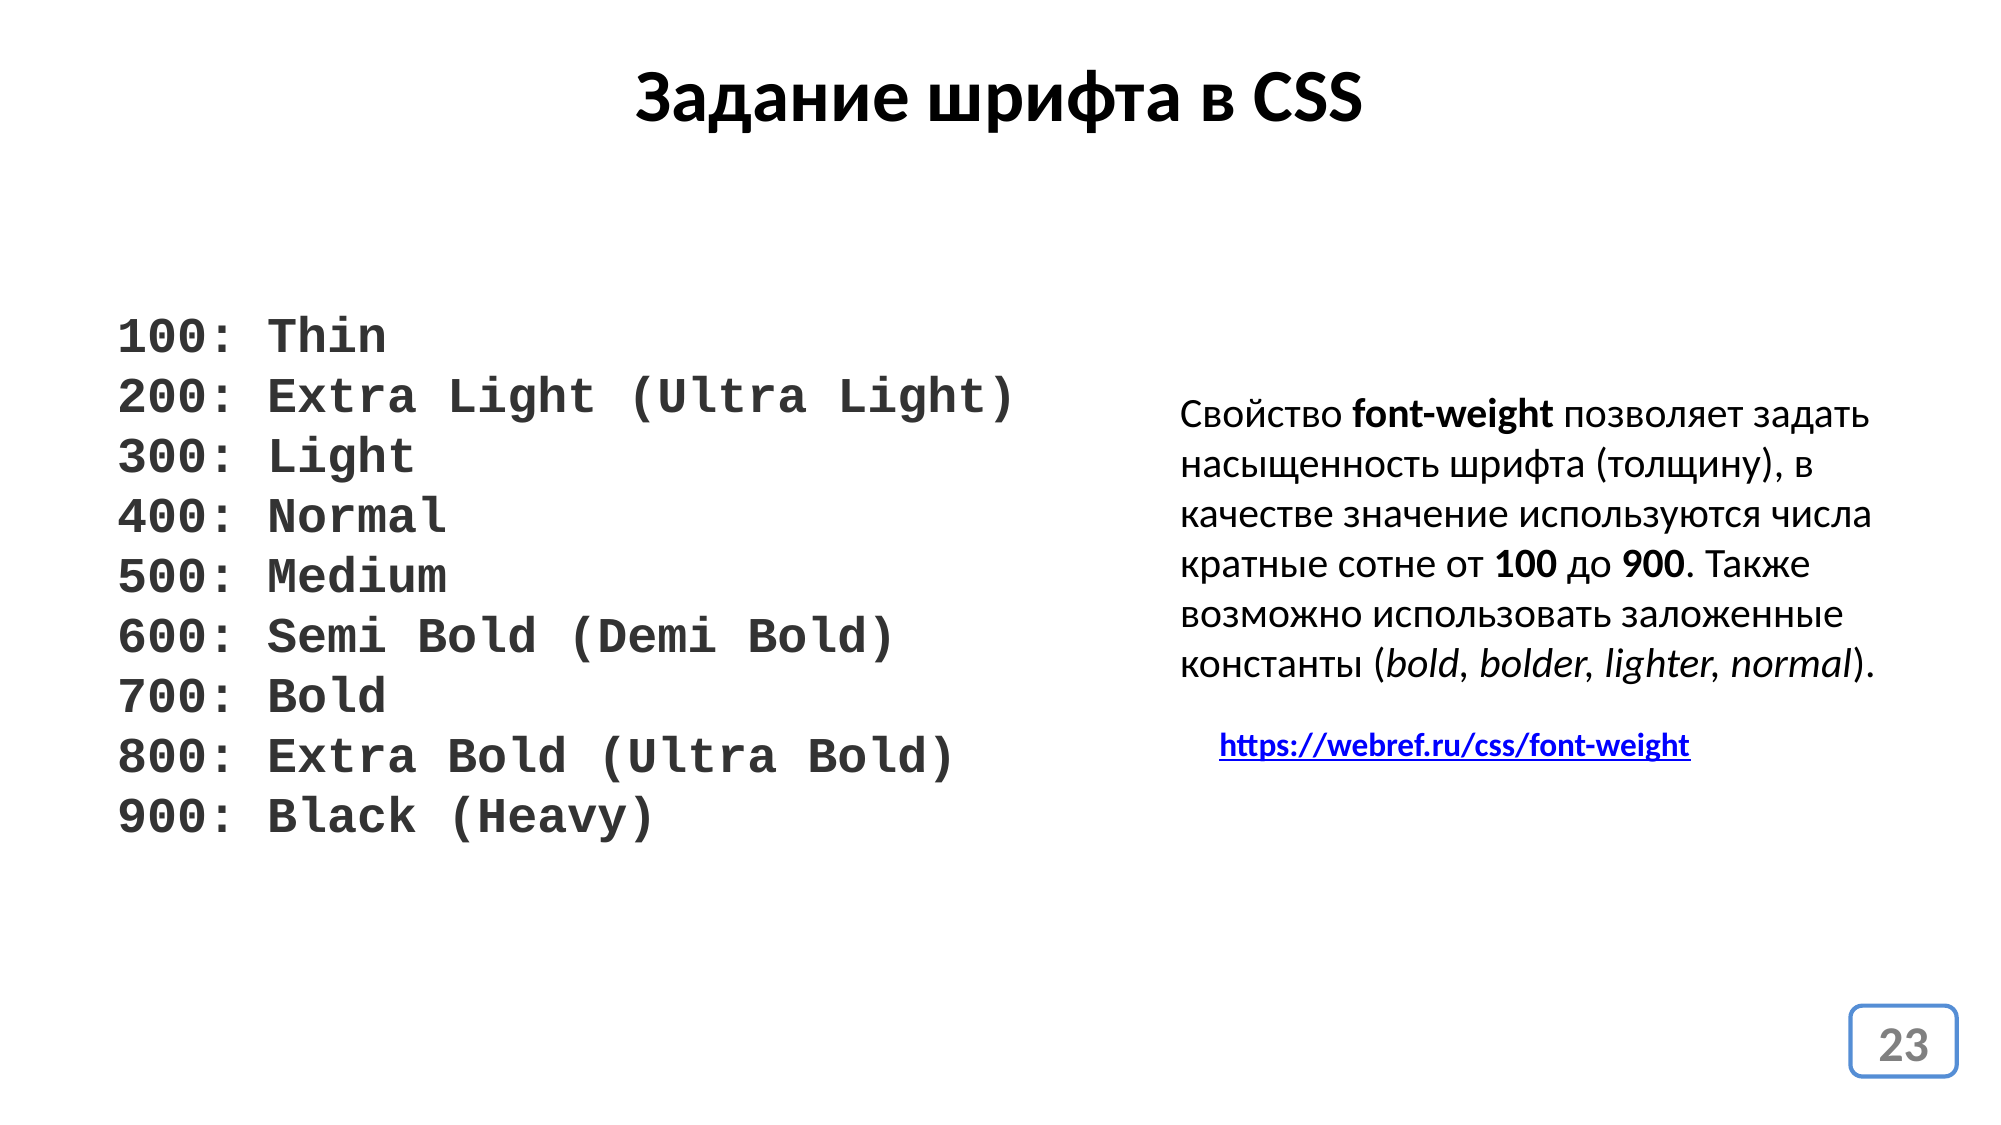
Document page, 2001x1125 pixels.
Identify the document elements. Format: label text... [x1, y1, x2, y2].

text_box Свойство font-weight позволяет задать насыщенность шрифта (толщину), в качестве значение используются числа кратные сотне от 100 до 900. Также возможно использовать заложенные константы (bold, bolder, lighter, normal). [1165, 378, 1904, 693]
text_box 100: Thin 200: Extra Light (Ultra Light) 300: Light 400: Normal 500: Medium 600: Semi Bold (Demi Bold) 700: Bold 800: Extra Bold (Ultra Bold) 900: Black (Heavy) [102, 295, 1077, 851]
text_box 23 [1848, 1003, 1959, 1079]
text_box https://webref.ru/css/font-weight [1204, 715, 1706, 771]
text_box Задание шрифта в CSS [0, 39, 2000, 145]
